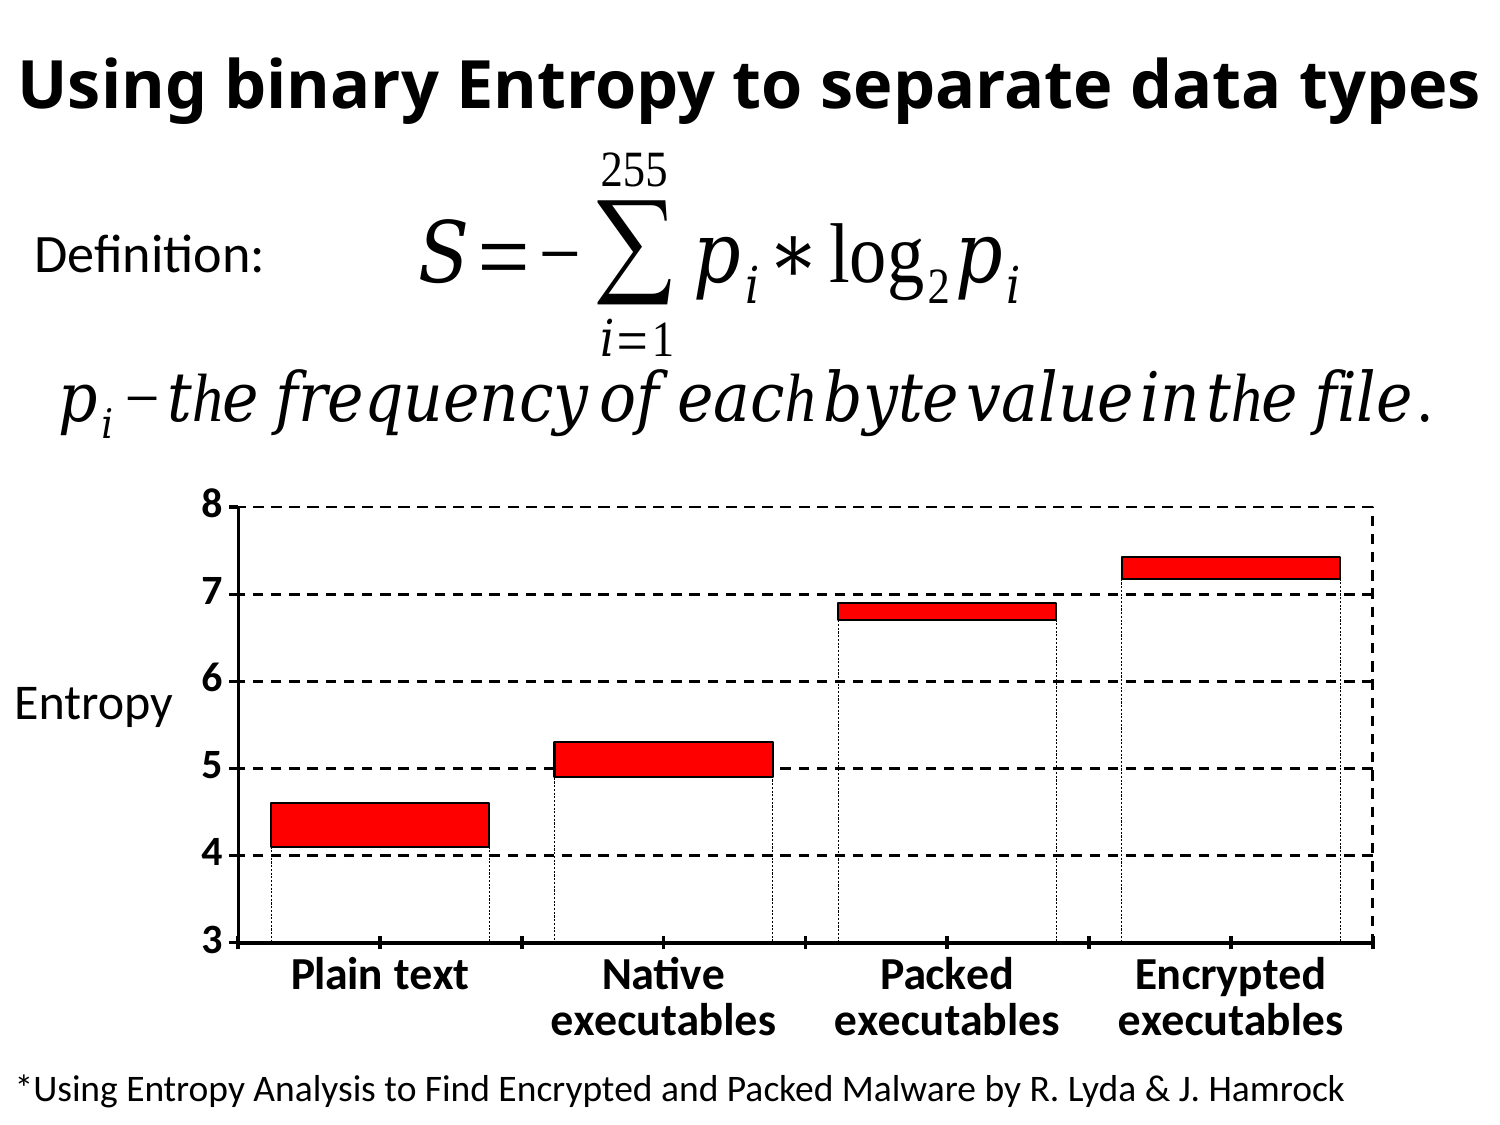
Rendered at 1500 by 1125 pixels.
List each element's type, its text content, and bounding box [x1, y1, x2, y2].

text_box Definition: [19, 211, 293, 292]
text_box *Using Entropy Analysis to Find Encrypted and Packed Malware by R. Lyda & J. Hamrock [0, 1057, 1441, 1117]
chart [176, 474, 1398, 1058]
title Using binary Entropy to separate data types [0, 19, 1500, 145]
text_box Entropy [0, 662, 171, 737]
